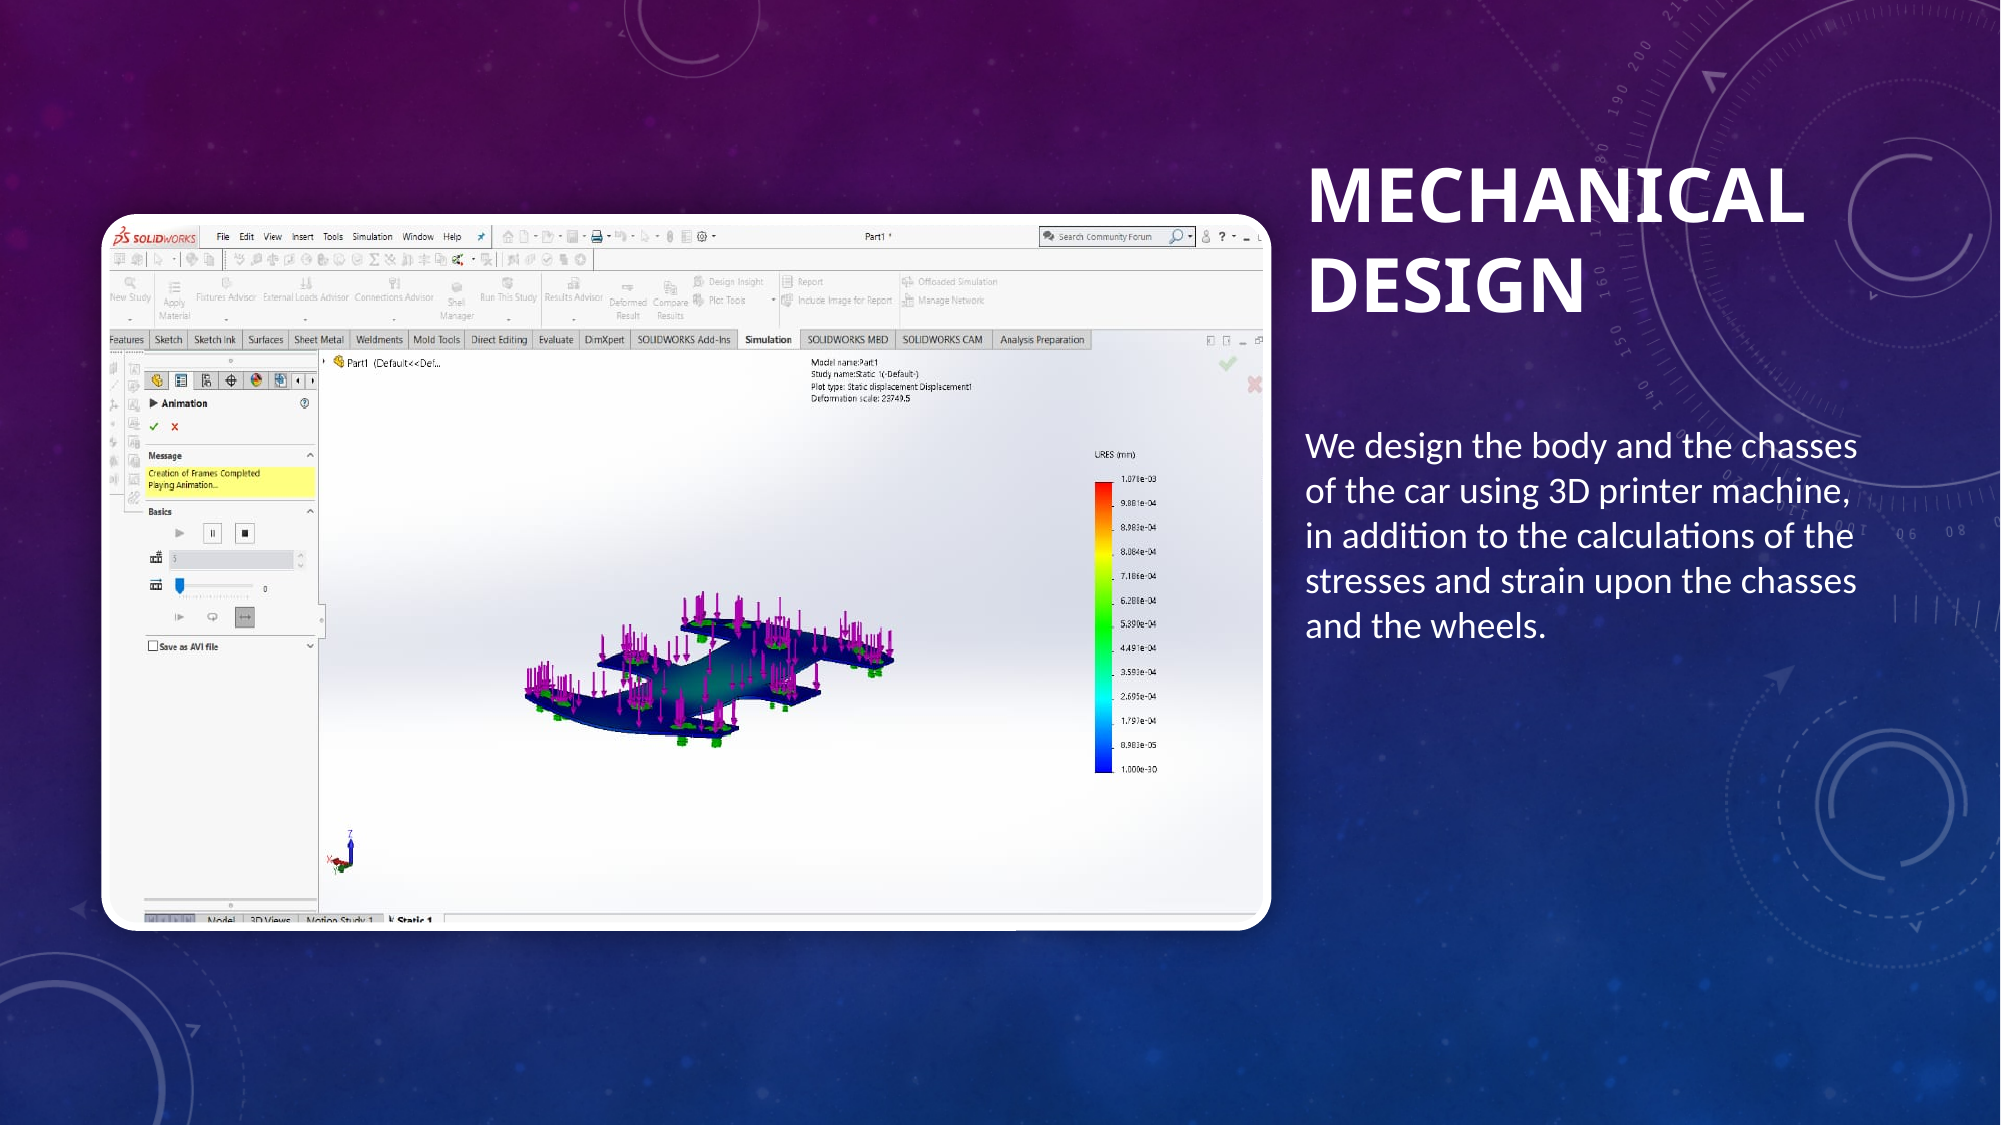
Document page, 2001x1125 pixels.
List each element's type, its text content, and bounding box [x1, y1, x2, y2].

picture [0, 0, 2001, 1125]
list We design the body and the chasses of the car using 3D printer machine, in addition to the calculations of the stresses and strain upon the chasses and the wheels. [1290, 332, 1899, 735]
title Mechanical Design [1290, 105, 1899, 332]
